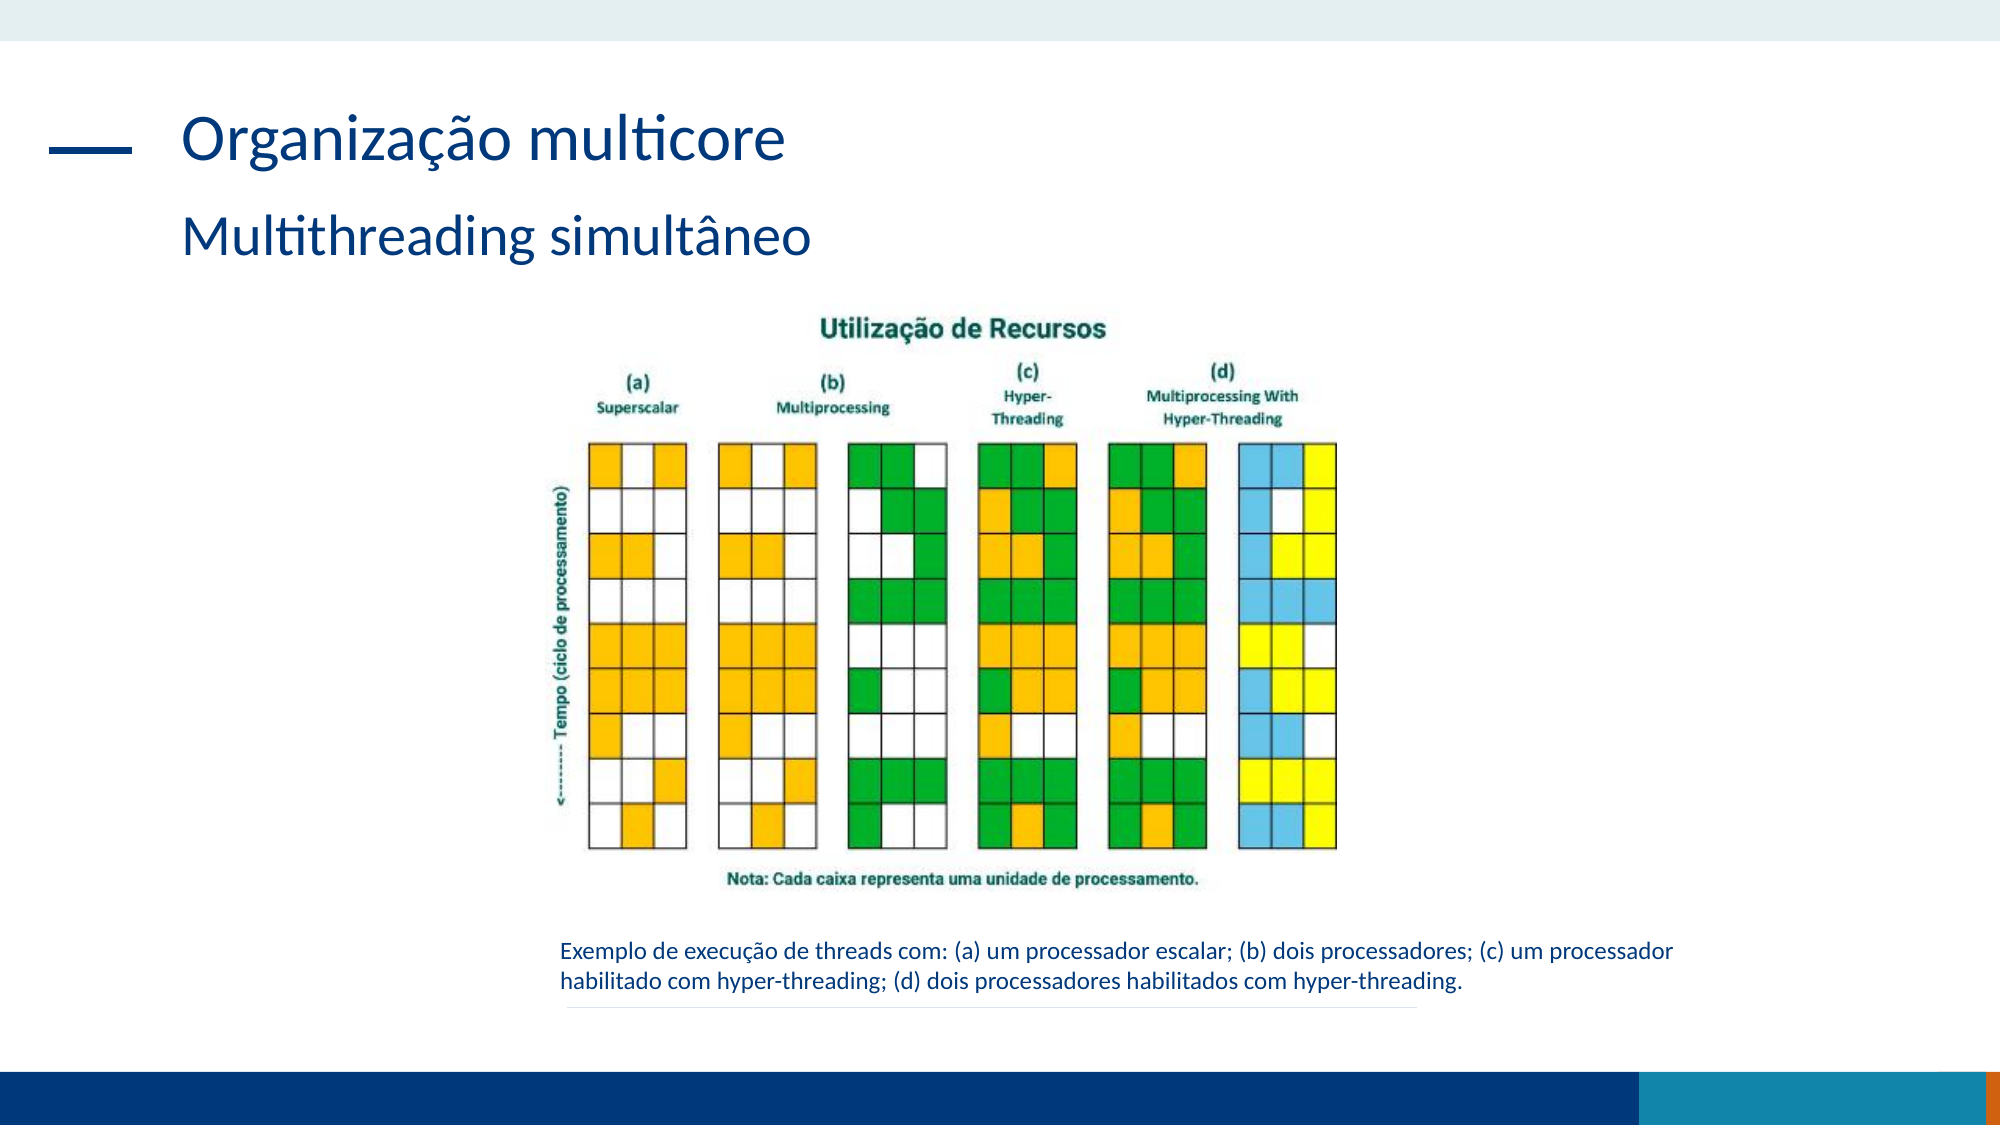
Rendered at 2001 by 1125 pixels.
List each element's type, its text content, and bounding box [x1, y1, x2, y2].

picture [545, 303, 1337, 893]
list Multithreading simultâneo [167, 197, 1833, 339]
list Organização multicore [167, 95, 1833, 197]
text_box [545, 927, 1717, 1034]
